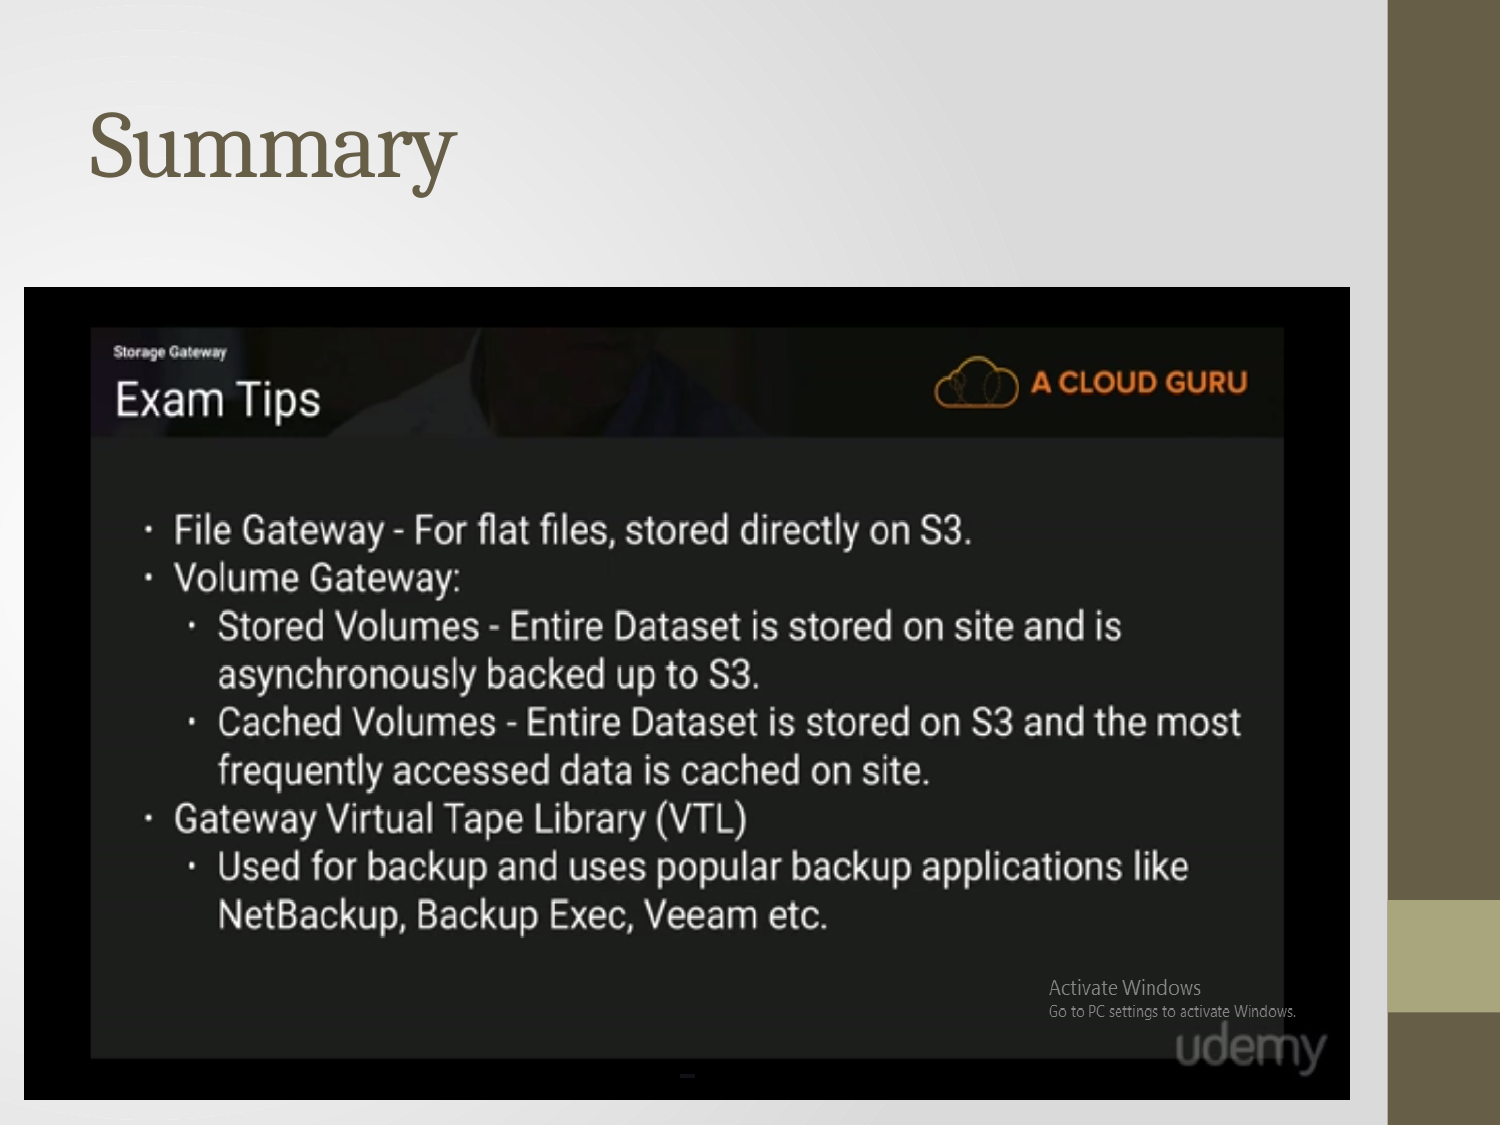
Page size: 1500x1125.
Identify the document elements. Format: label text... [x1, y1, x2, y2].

title Summary [75, 45, 1325, 233]
picture [24, 286, 1351, 1101]
